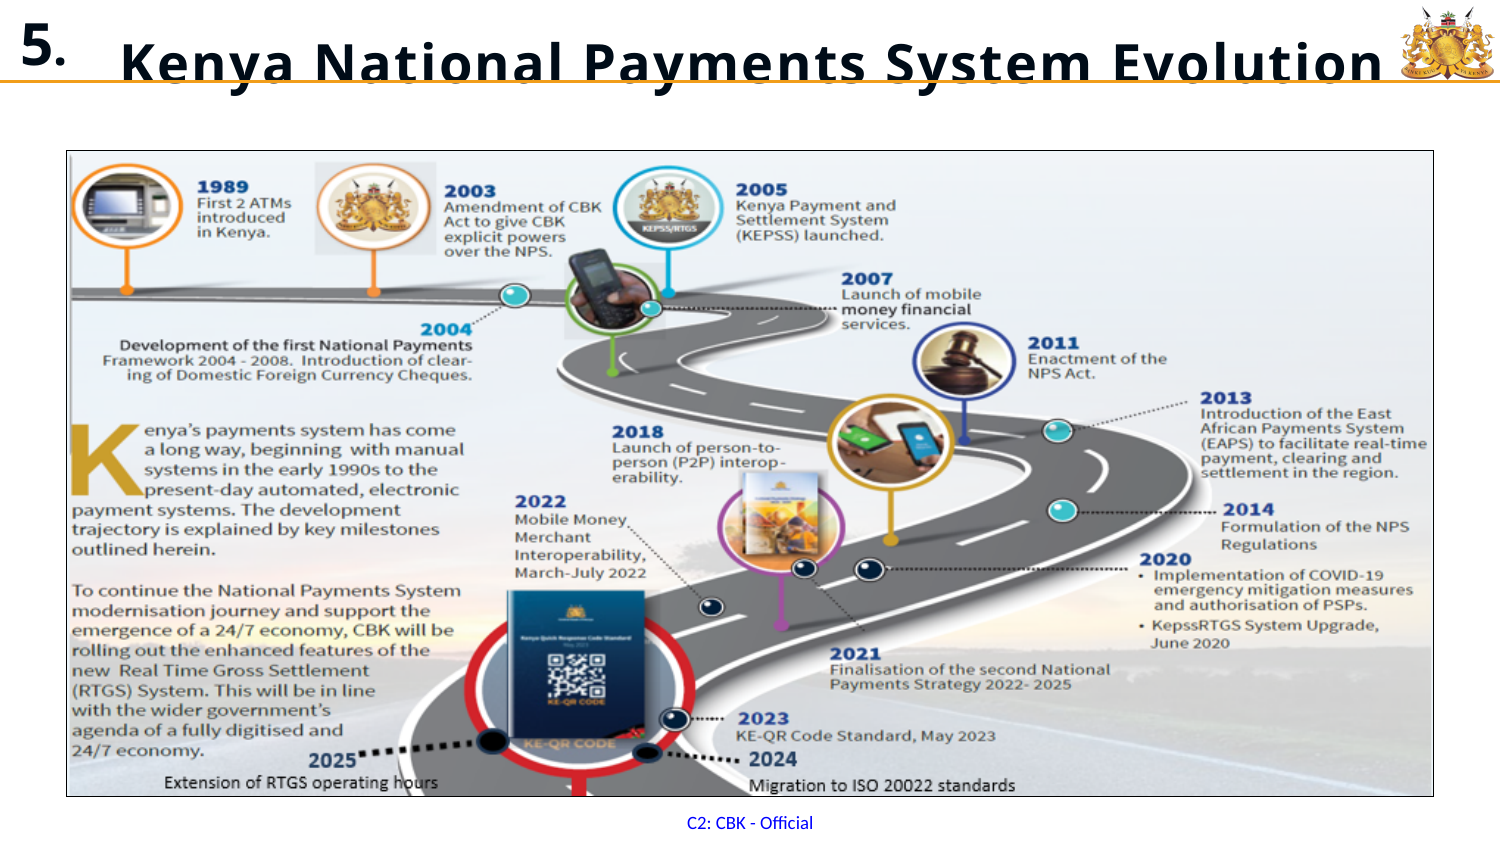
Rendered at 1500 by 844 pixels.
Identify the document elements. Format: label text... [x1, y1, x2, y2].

text_box Kenya National Payments System Evolution [119, 91, 1459, 95]
text_box Kenya National Payments System Evolution [119, 0, 1459, 80]
text_box 5. [5, 0, 86, 64]
picture [67, 151, 1433, 796]
picture [1400, 6, 1495, 80]
title Policy Initiatives to Enhance Payment Services [119, 83, 1459, 89]
